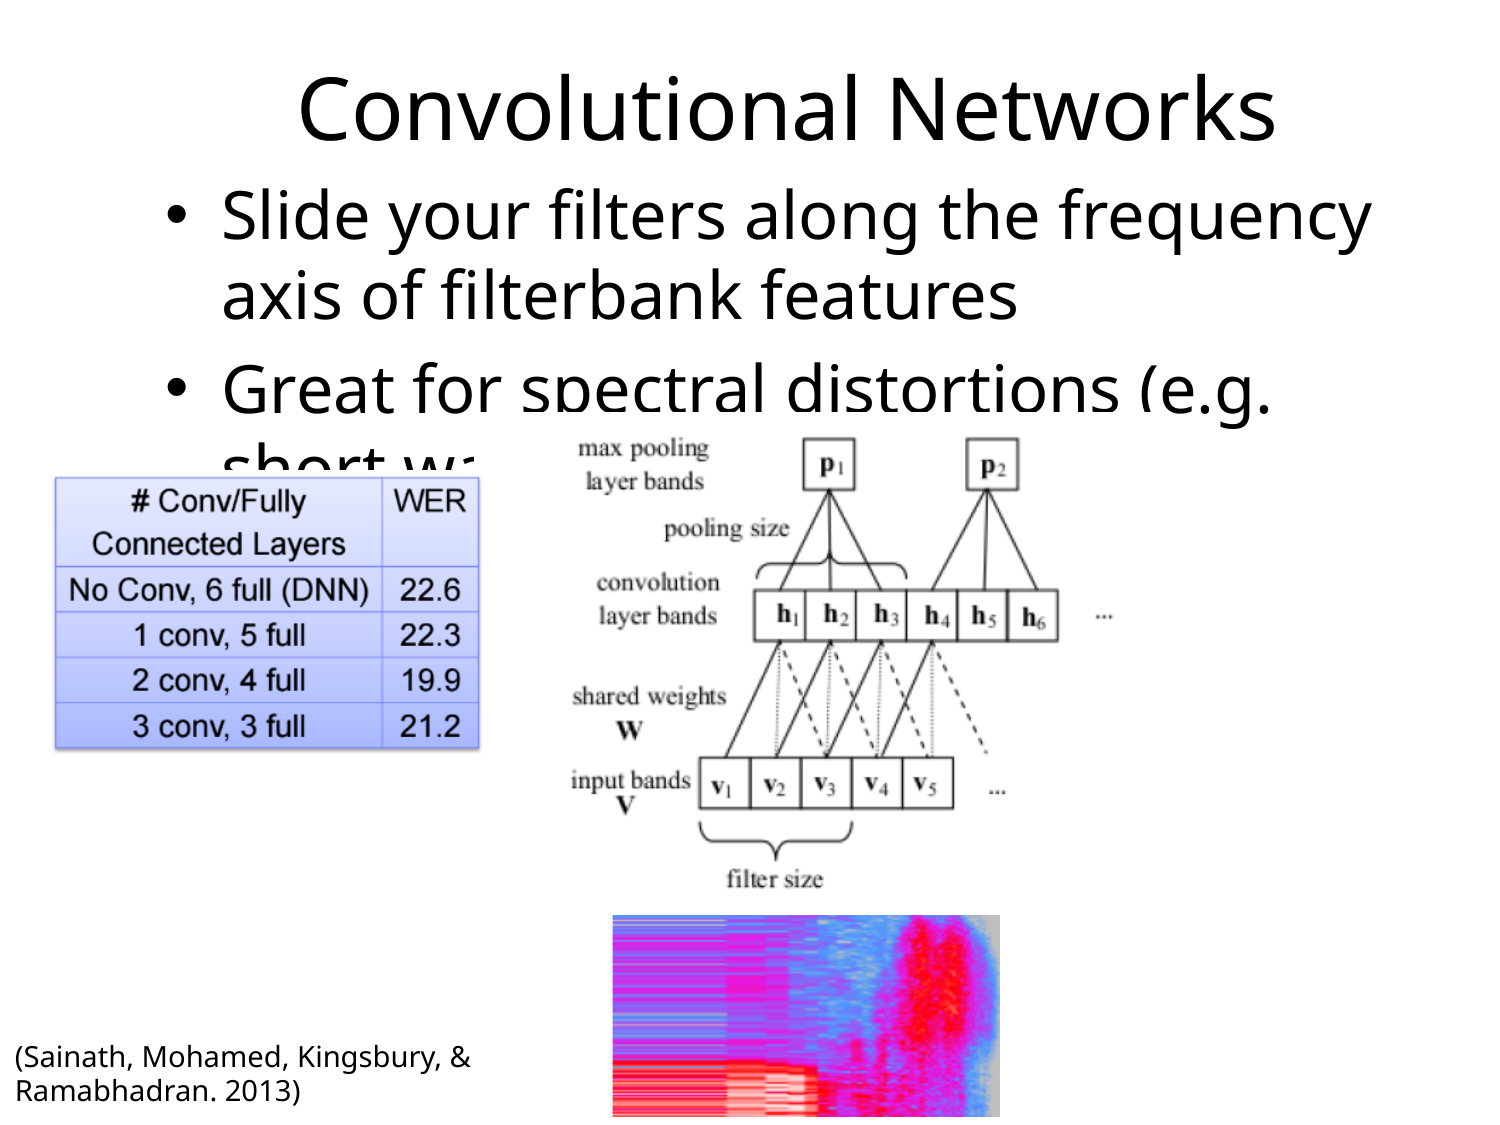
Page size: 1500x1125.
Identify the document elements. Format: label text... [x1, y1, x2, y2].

list Slide your filters along the frequency axis of filterbank features Great for spectral distortions (e.g. short wave radio) [150, 165, 1425, 988]
picture [39, 412, 1166, 1125]
text_box (Sainath, Mohamed, Kingsbury, & Ramabhadran. 2013) [0, 1030, 513, 1116]
title Convolutional Networks [150, 45, 1425, 165]
